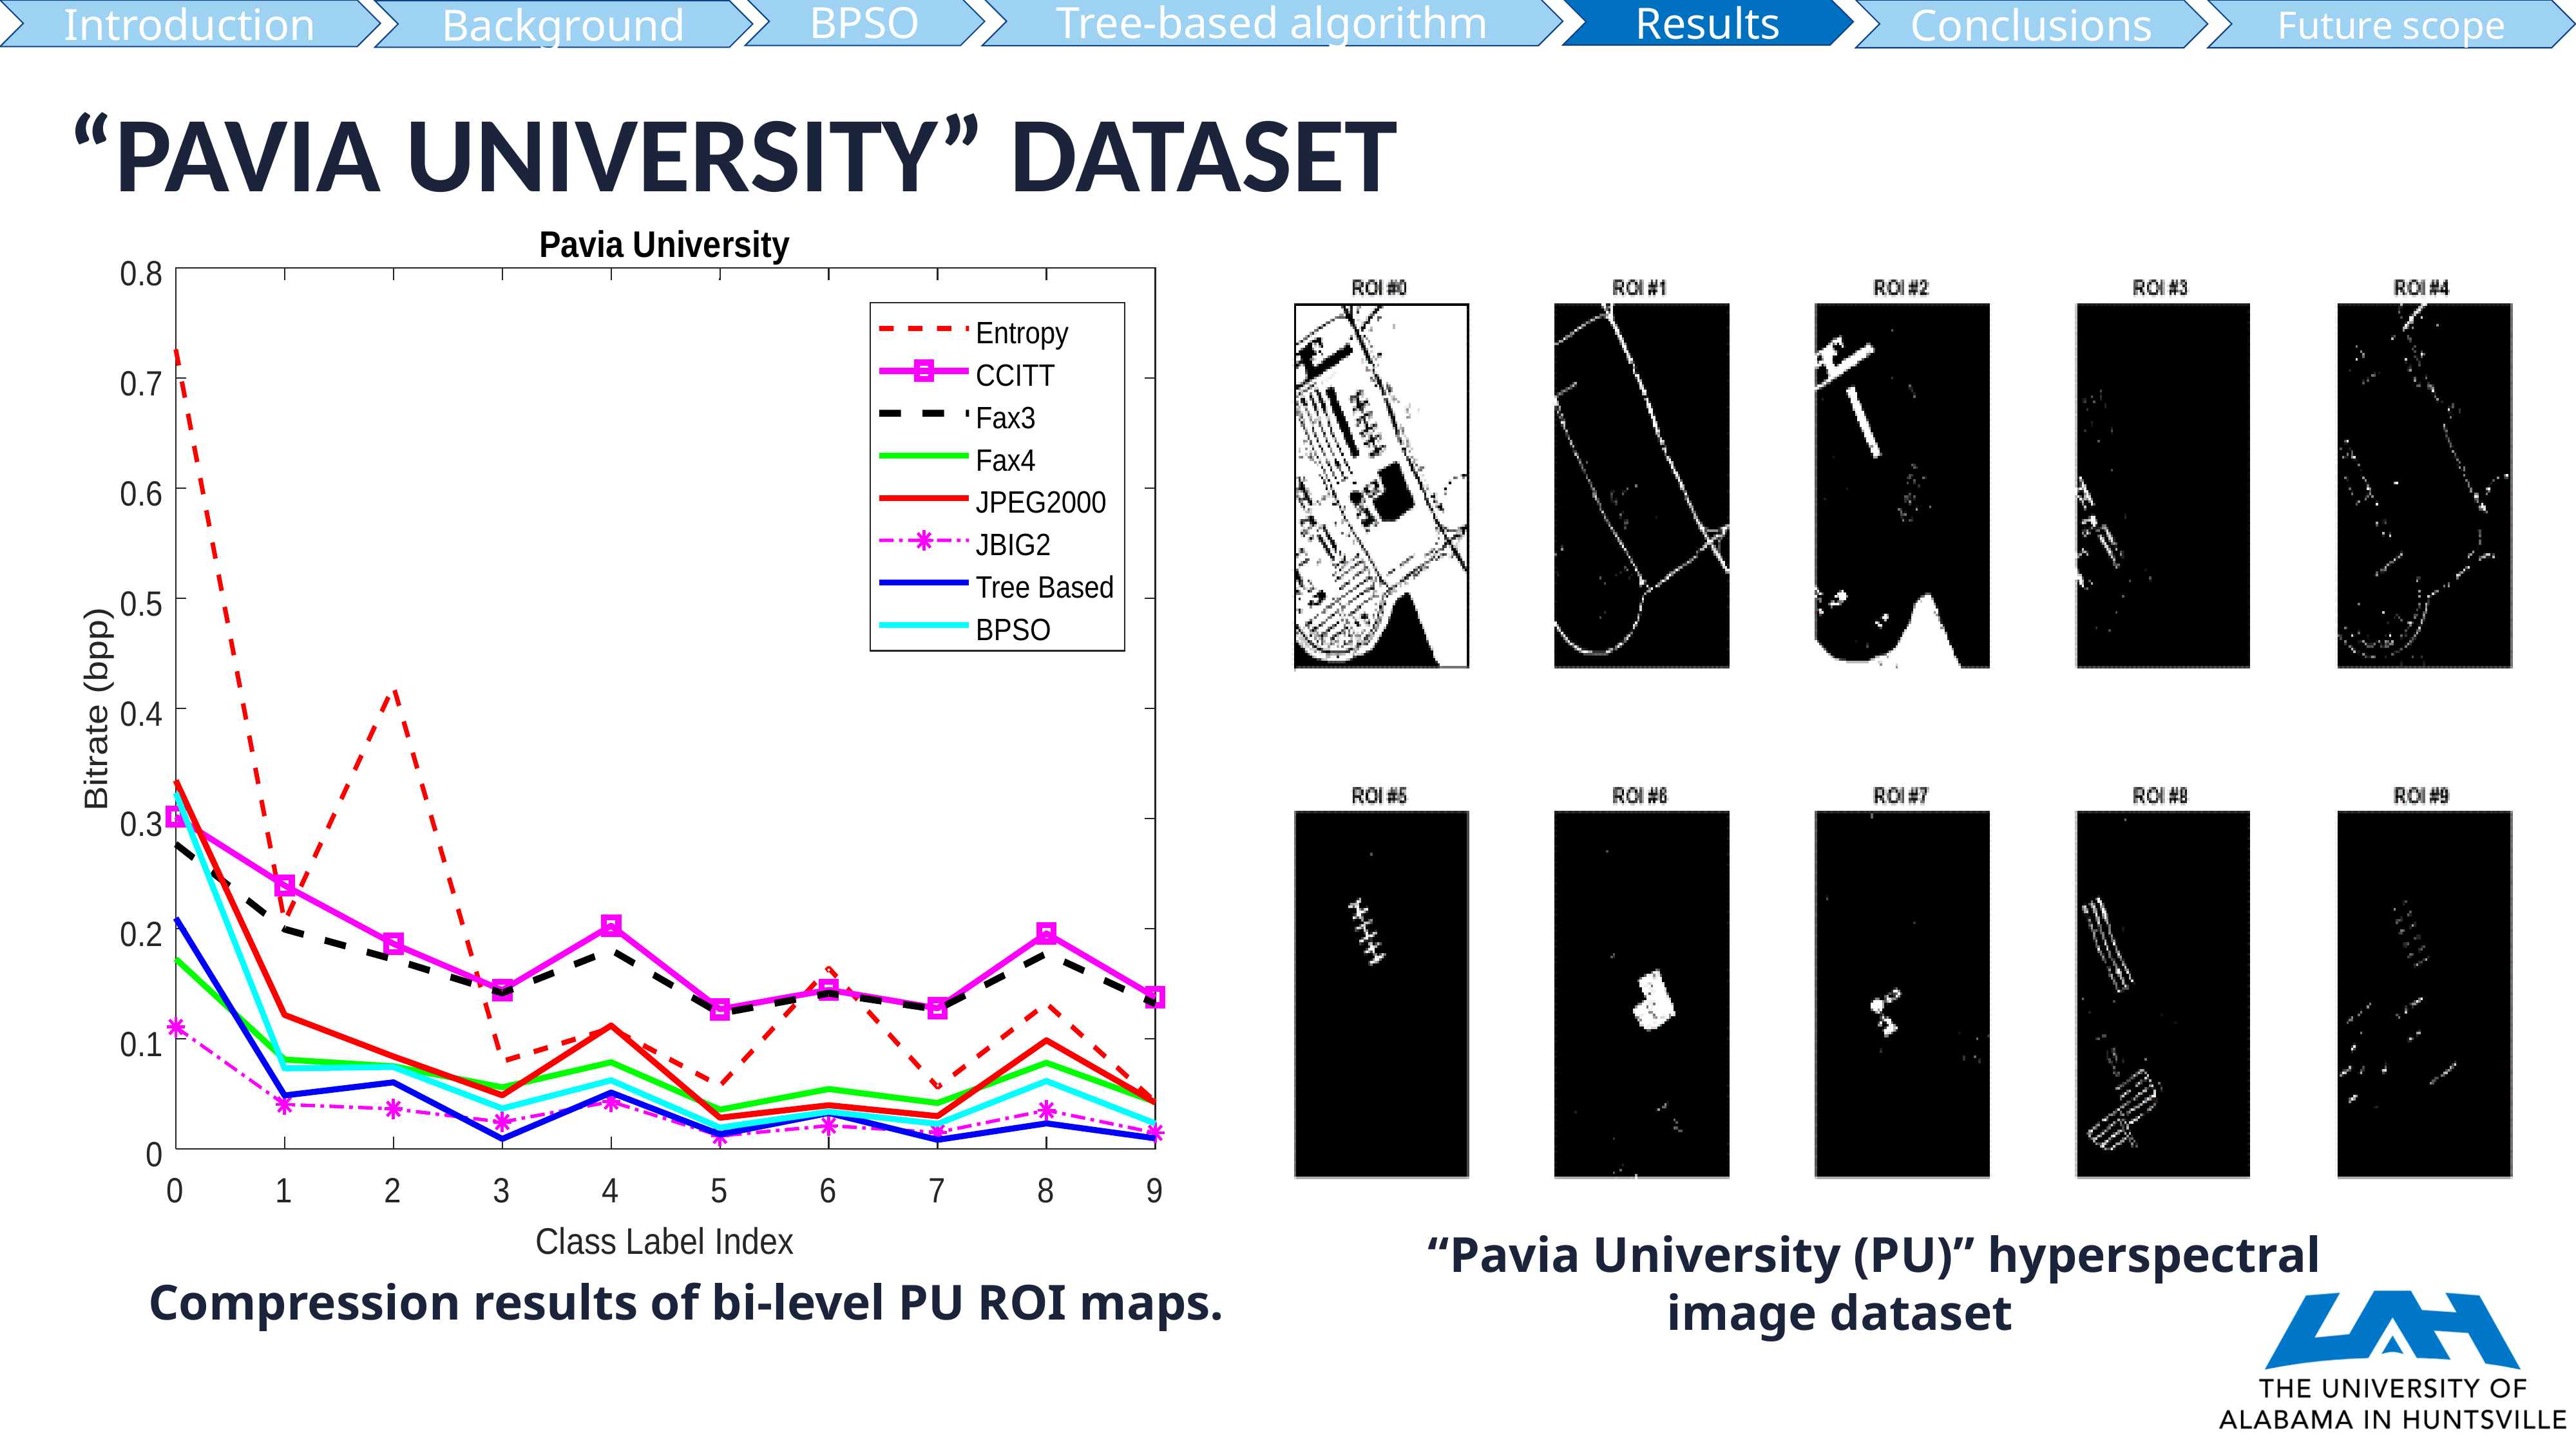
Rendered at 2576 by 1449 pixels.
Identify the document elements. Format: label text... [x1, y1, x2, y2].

text_box Compression results of bi-level PU ROI maps. [138, 1267, 1273, 1335]
text_box Conclusions [1854, 0, 2209, 49]
text_box Results [1561, 0, 1855, 46]
text_box Future scope [2206, 0, 2576, 49]
text_box BPSO [743, 0, 986, 46]
text_box Tree-based algorithm [980, 0, 1564, 46]
text_box Introduction [0, 0, 382, 48]
text_box Background [373, 0, 754, 48]
picture [2213, 1287, 2570, 1434]
text_box “Pavia University (PU)” hyperspectral image dataset [1418, 1218, 2472, 1345]
text_box “PAVIA UNIVERSITY” DATASET [58, 79, 1618, 218]
picture [1288, 272, 2517, 1190]
picture [11, 187, 1273, 1267]
